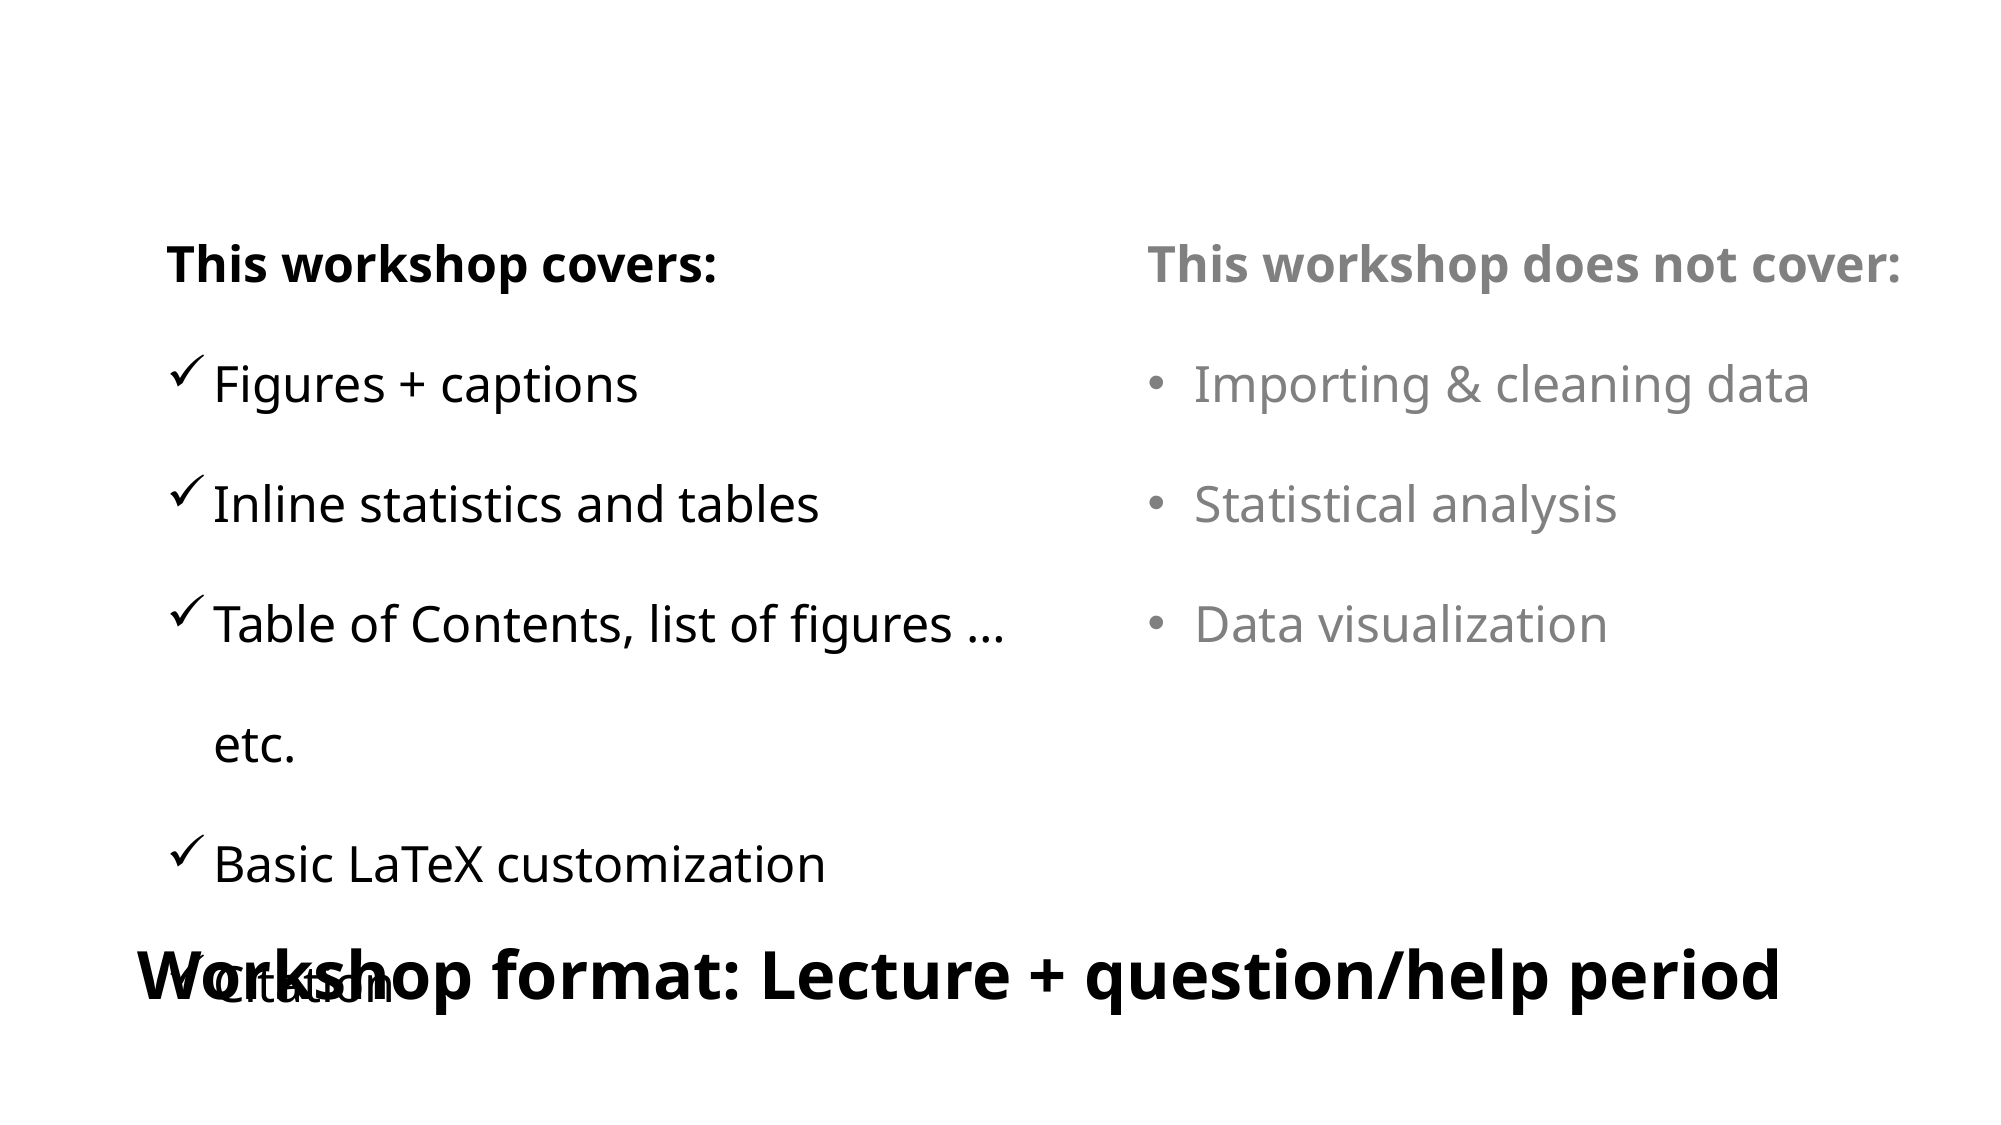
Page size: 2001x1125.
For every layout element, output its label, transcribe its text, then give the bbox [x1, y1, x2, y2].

text_box This workshop does not cover: Importing & cleaning data Statistical analysis Data visualization [1132, 164, 1918, 660]
text_box Workshop format: Lecture + question/help period [122, 925, 1799, 1021]
text_box This workshop covers: Figures + captions Inline statistics and tables Table of Contents, list of figures …etc. Basic LaTeX customization Citation [151, 164, 1059, 925]
